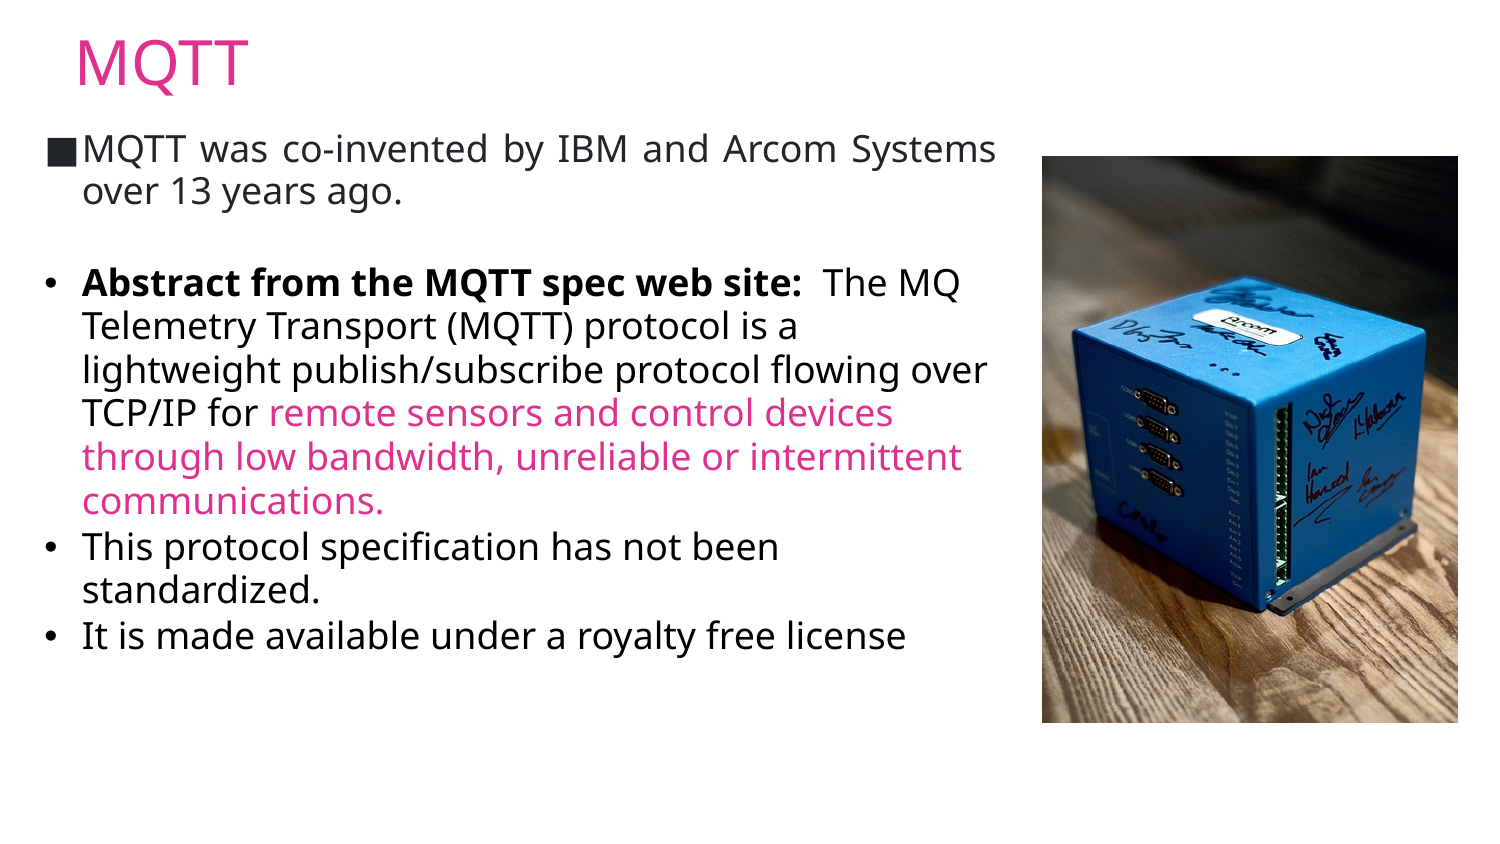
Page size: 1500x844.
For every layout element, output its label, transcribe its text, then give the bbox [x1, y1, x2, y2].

text_box MQTT was co-invented by IBM and Arcom Systems over 13 years ago. Abstract from the MQTT spec web site: The MQ Telemetry Transport (MQTT) protocol is a lightweight publish/subscribe protocol flowing over TCP/IP for remote sensors and control devices through low bandwidth, unreliable or intermittent communications. This protocol specification has not been standardized. It is made available under a royalty free license [29, 121, 1013, 835]
title MQTT [29, 4, 1492, 117]
picture [1042, 155, 1459, 724]
text_box [0, 0, 493, 120]
